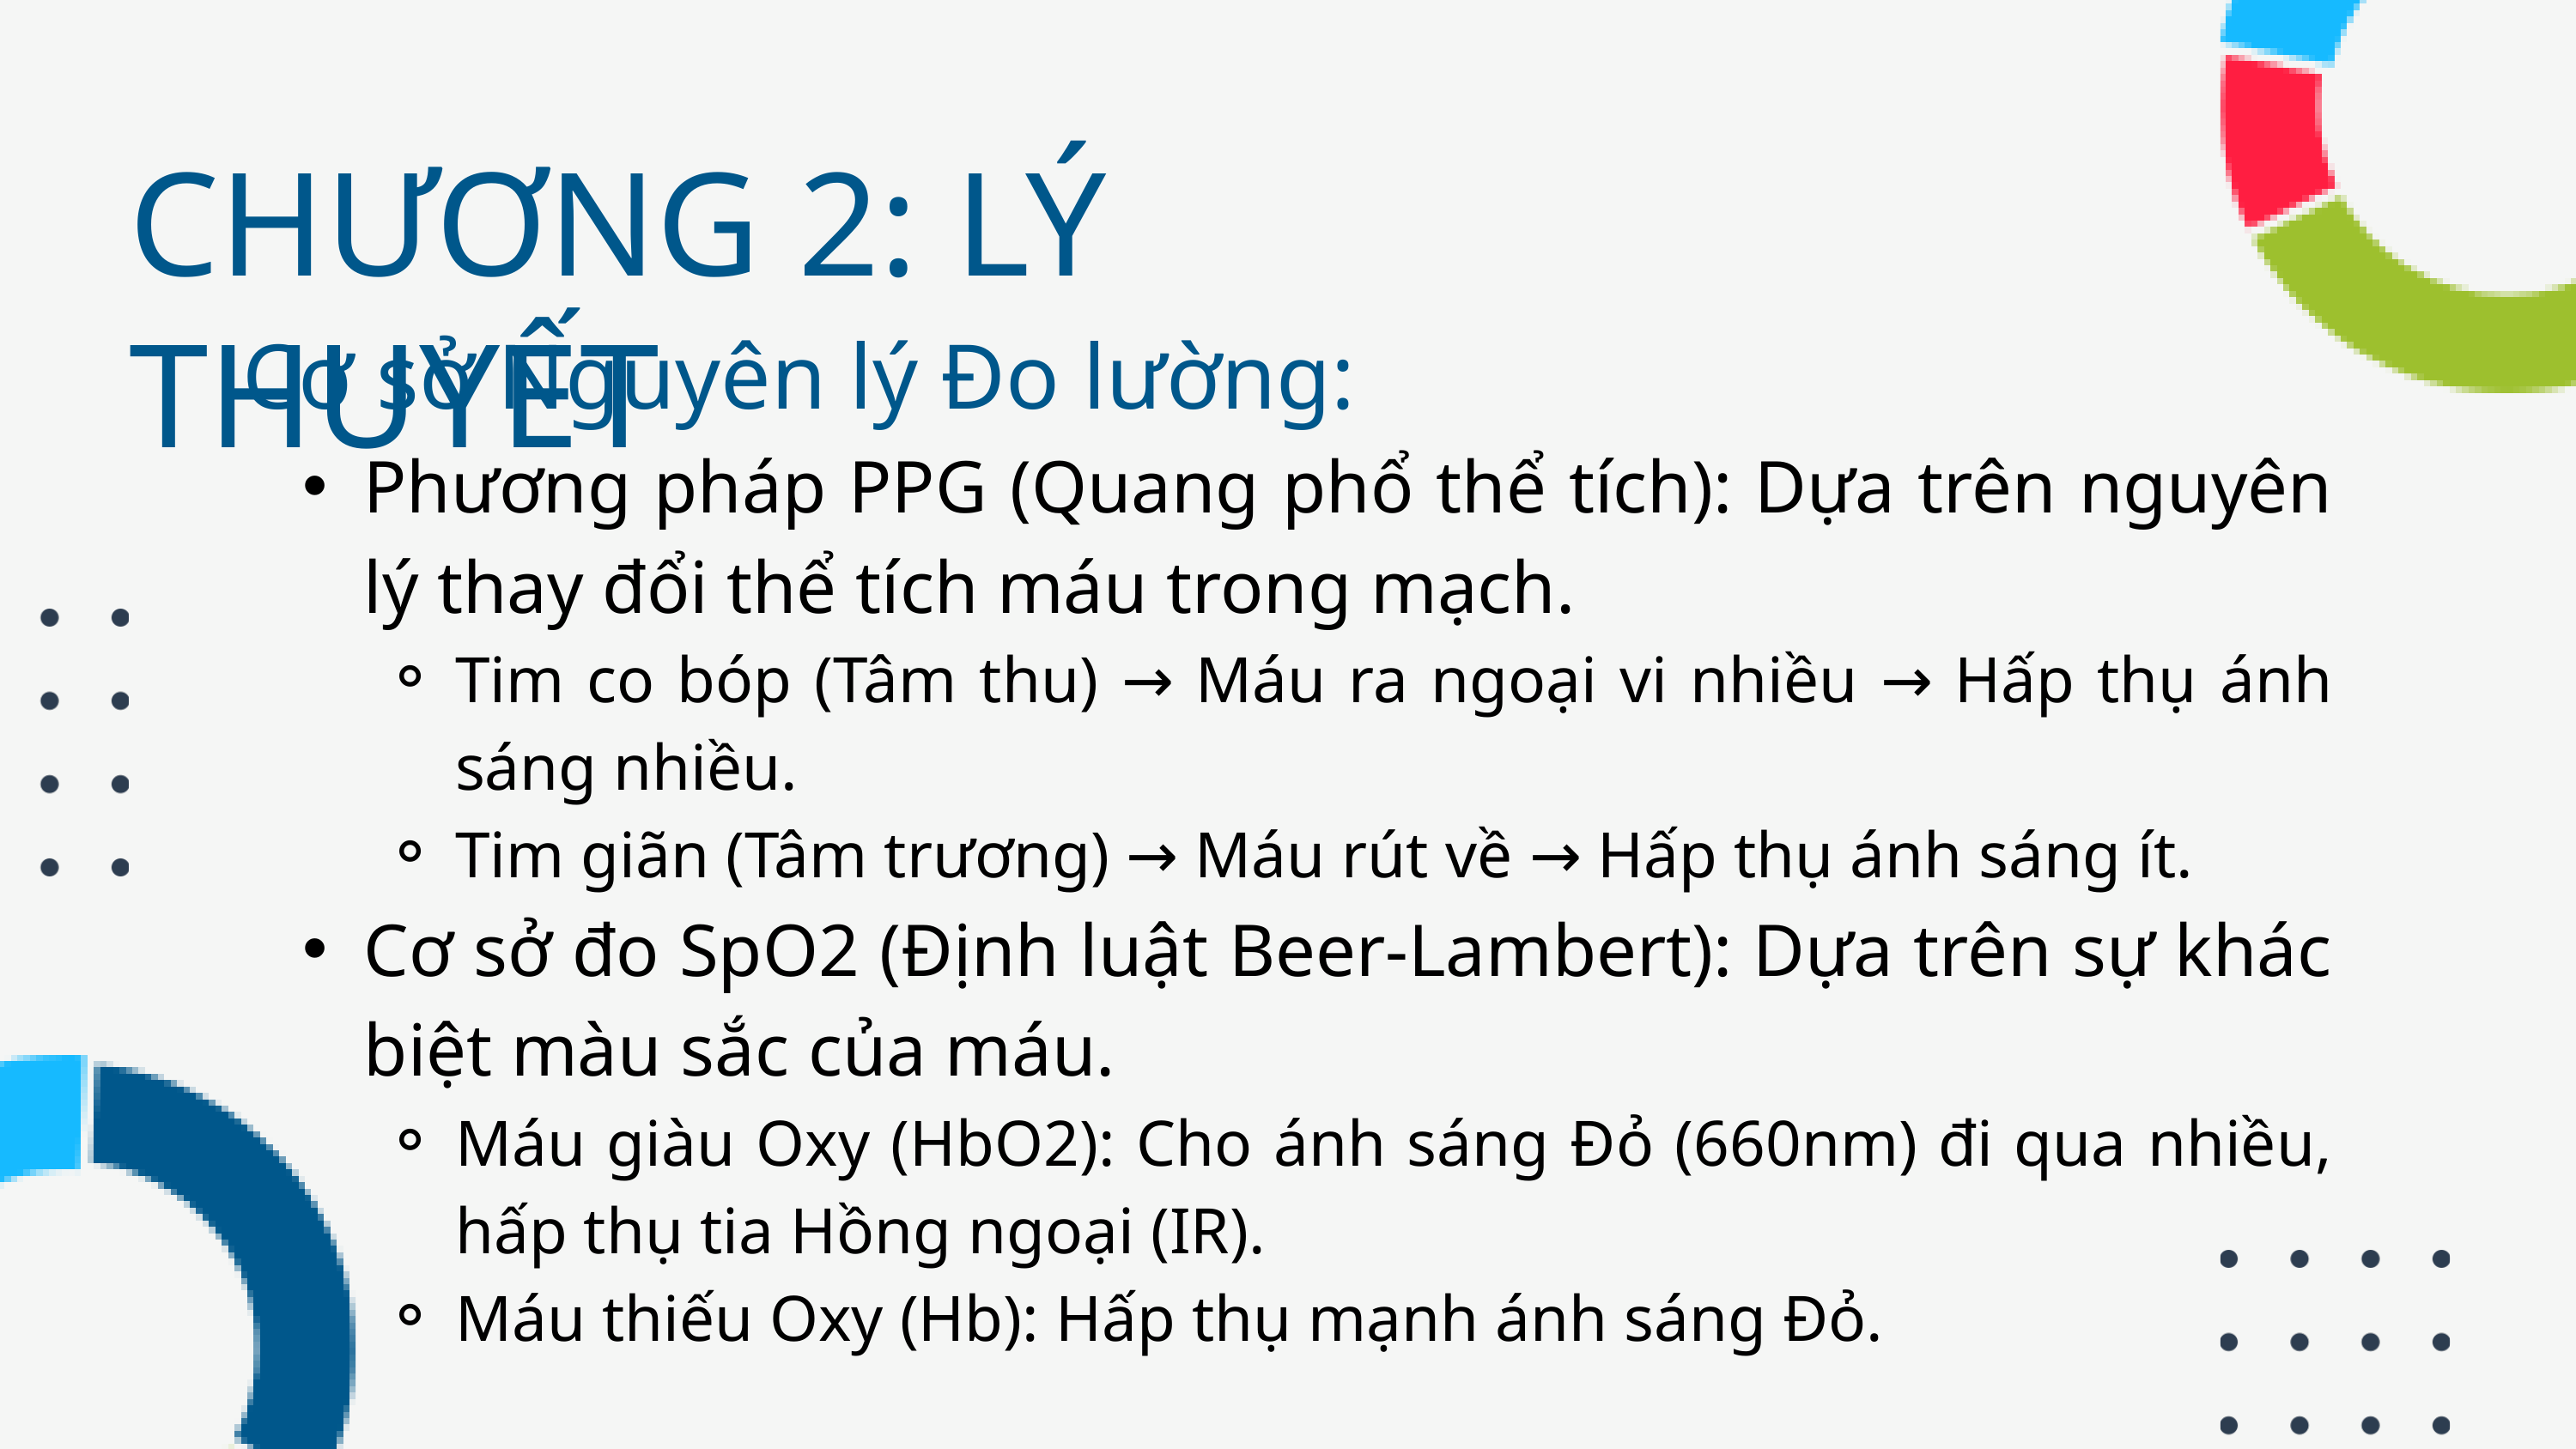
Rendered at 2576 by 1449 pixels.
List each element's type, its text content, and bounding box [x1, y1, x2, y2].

text_box [0, 1055, 356, 1449]
text_box [2220, 1250, 2451, 1449]
text_box CHƯƠNG 2: LÝ THUYẾT [129, 132, 1381, 476]
text_box Cơ sở Nguyên lý Đo lường: Phương pháp PPG (Quang phổ thể tích): Dựa trên nguyên lý thay đổi thể tích máu trong mạch. Tim co bóp (Tâm thu) → Máu ra ngoại vi nhiều → Hấp thụ ánh sáng nhiều. Tim giãn (Tâm trương) → Máu rút về → Hấp thụ ánh sáng ít. Cơ sở đo SpO2 (Định luật Beer-Lambert): Dựa trên sự khác biệt màu sắc của máu. Máu giàu Oxy (HbO2): Cho ánh sáng Đỏ (660nm) đi qua nhiều, hấp thụ tia Hồng ngoại (IR). Máu thiếu Oxy (Hb): Hấp thụ mạnh ánh sáng Đỏ. [242, 301, 2334, 1354]
text_box [2220, 0, 2576, 393]
text_box [0, 609, 130, 877]
